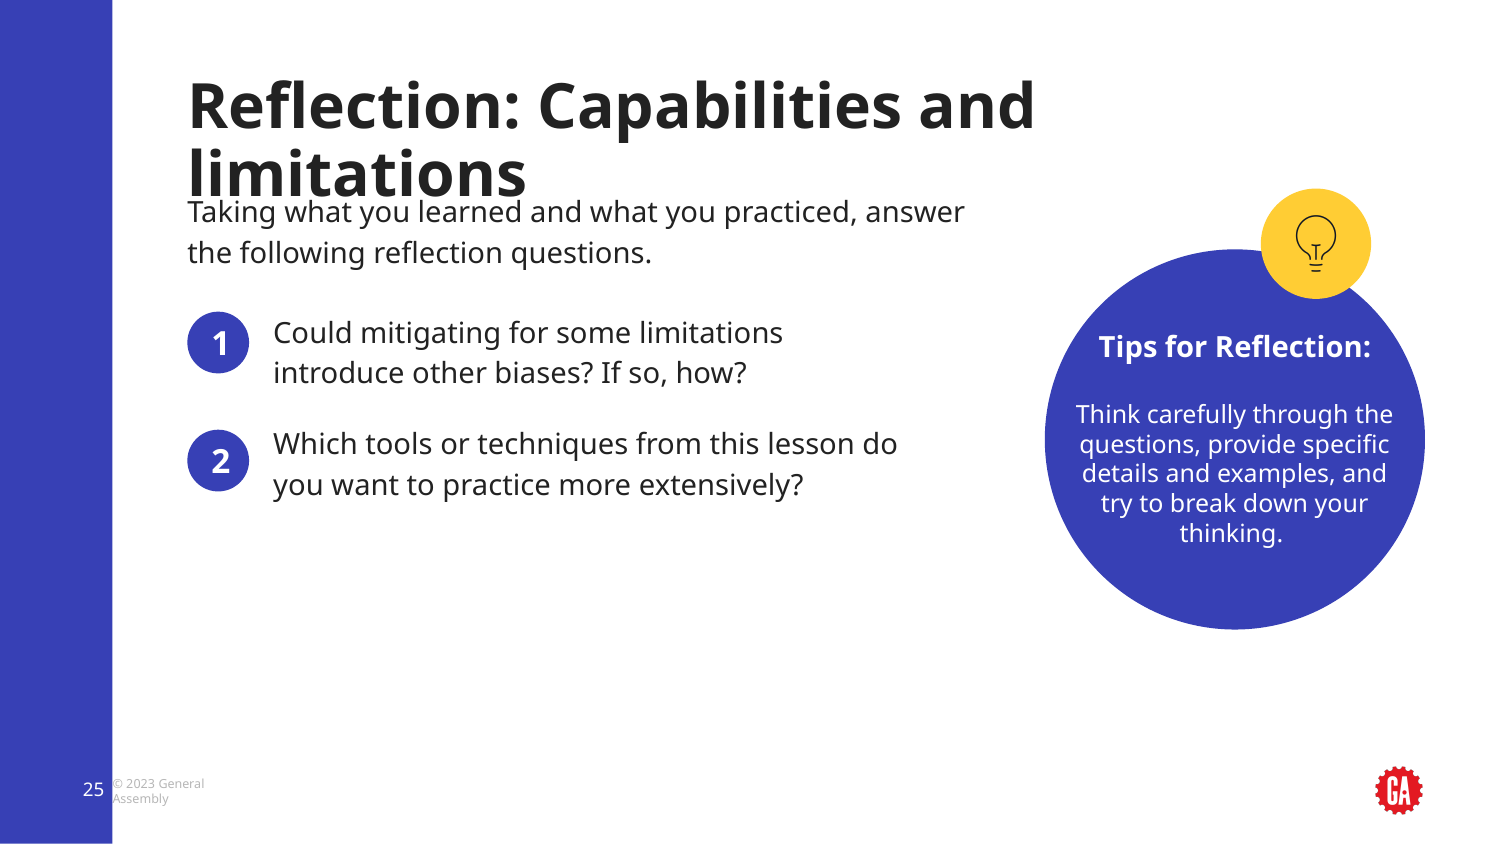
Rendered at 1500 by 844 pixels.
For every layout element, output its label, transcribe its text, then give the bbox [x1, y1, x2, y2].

picture [1285, 212, 1347, 275]
slide_number ‹#› [52, 764, 105, 817]
list Could mitigating for some limitations introduce other biases? If so, how? [273, 311, 901, 387]
text_box 2 [187, 429, 250, 492]
picture [1373, 764, 1425, 817]
subtitle Which tools or techniques from this lesson do you want to practice more extensively? [273, 423, 901, 499]
title Reflection: Capabilities and limitations [187, 75, 1152, 143]
text_box 1 [187, 311, 250, 374]
